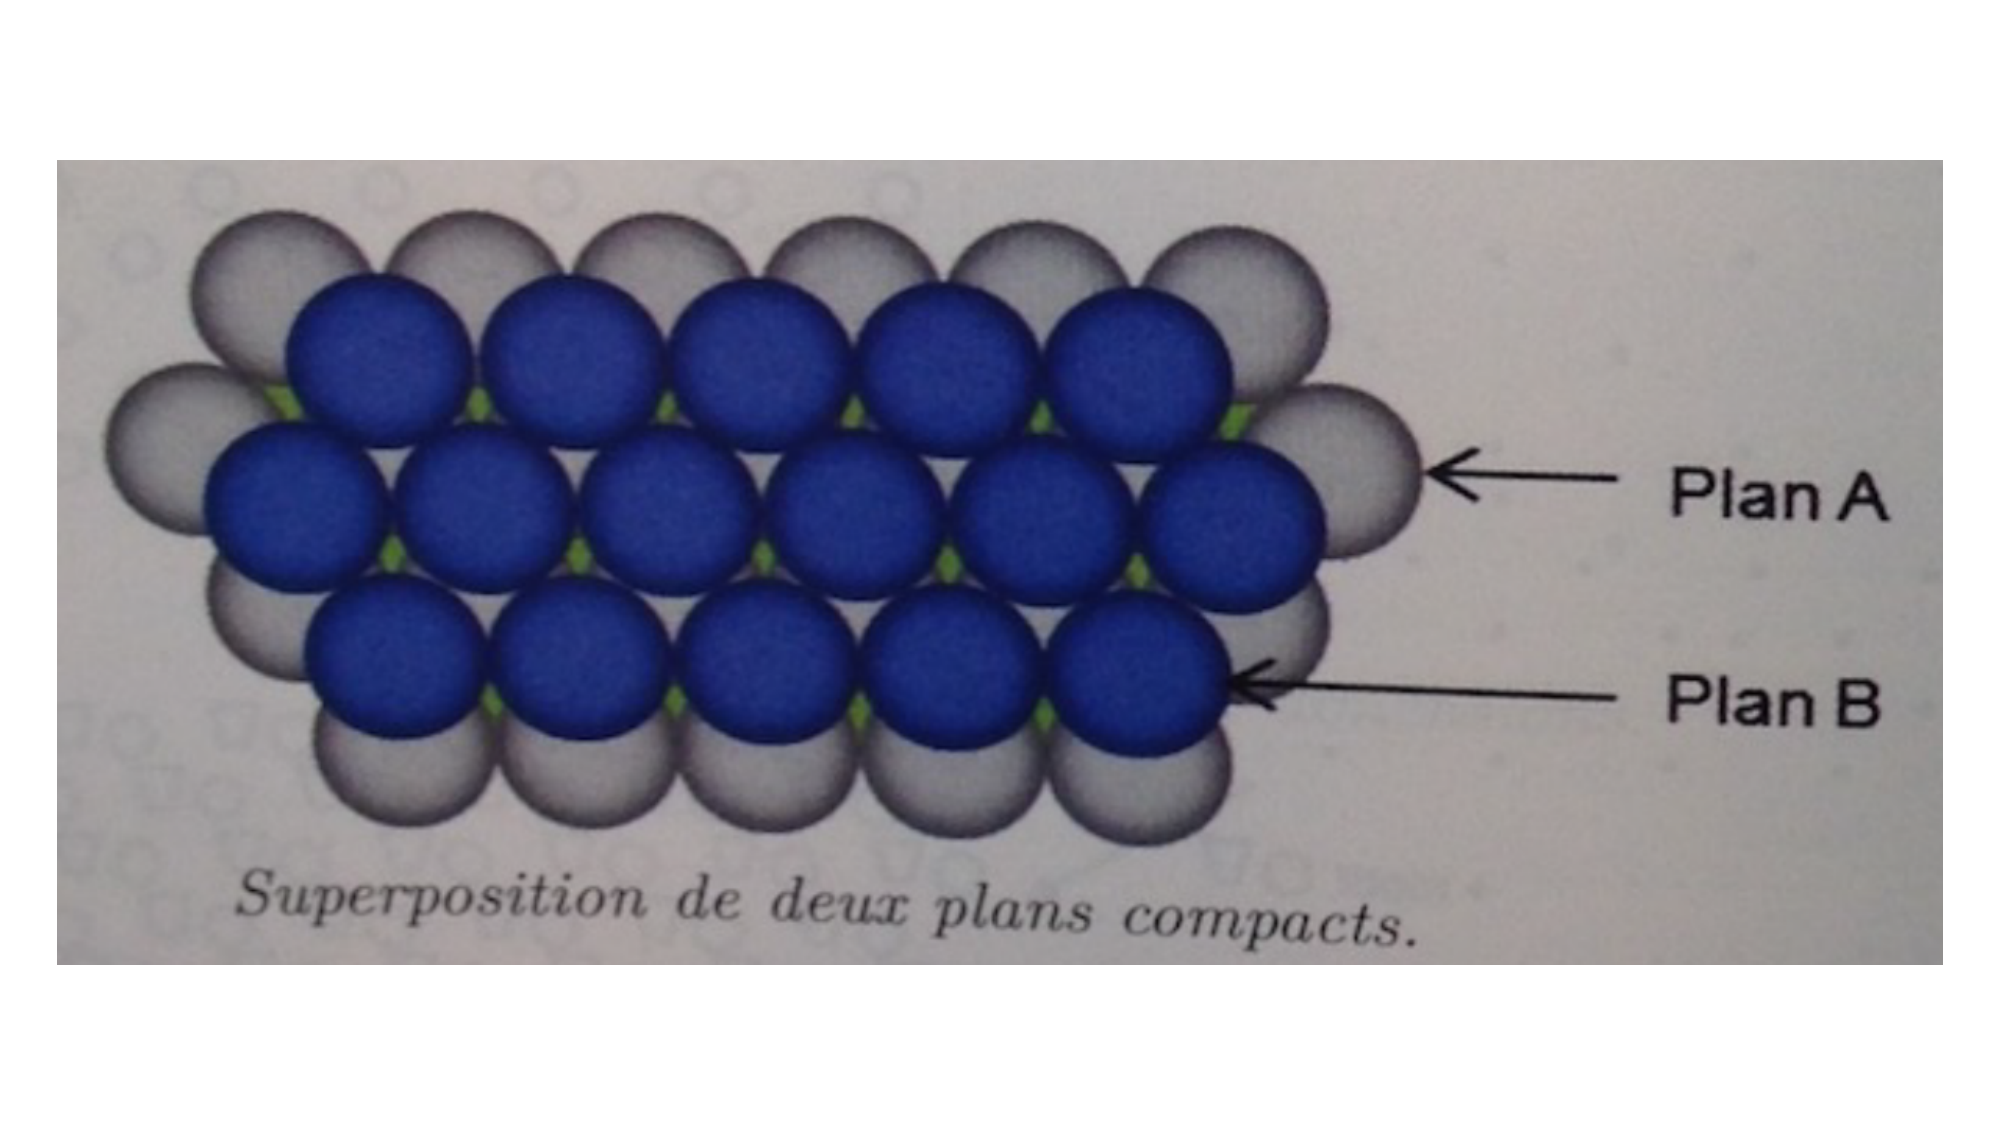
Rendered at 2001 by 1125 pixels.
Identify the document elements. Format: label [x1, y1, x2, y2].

picture [57, 160, 1943, 965]
